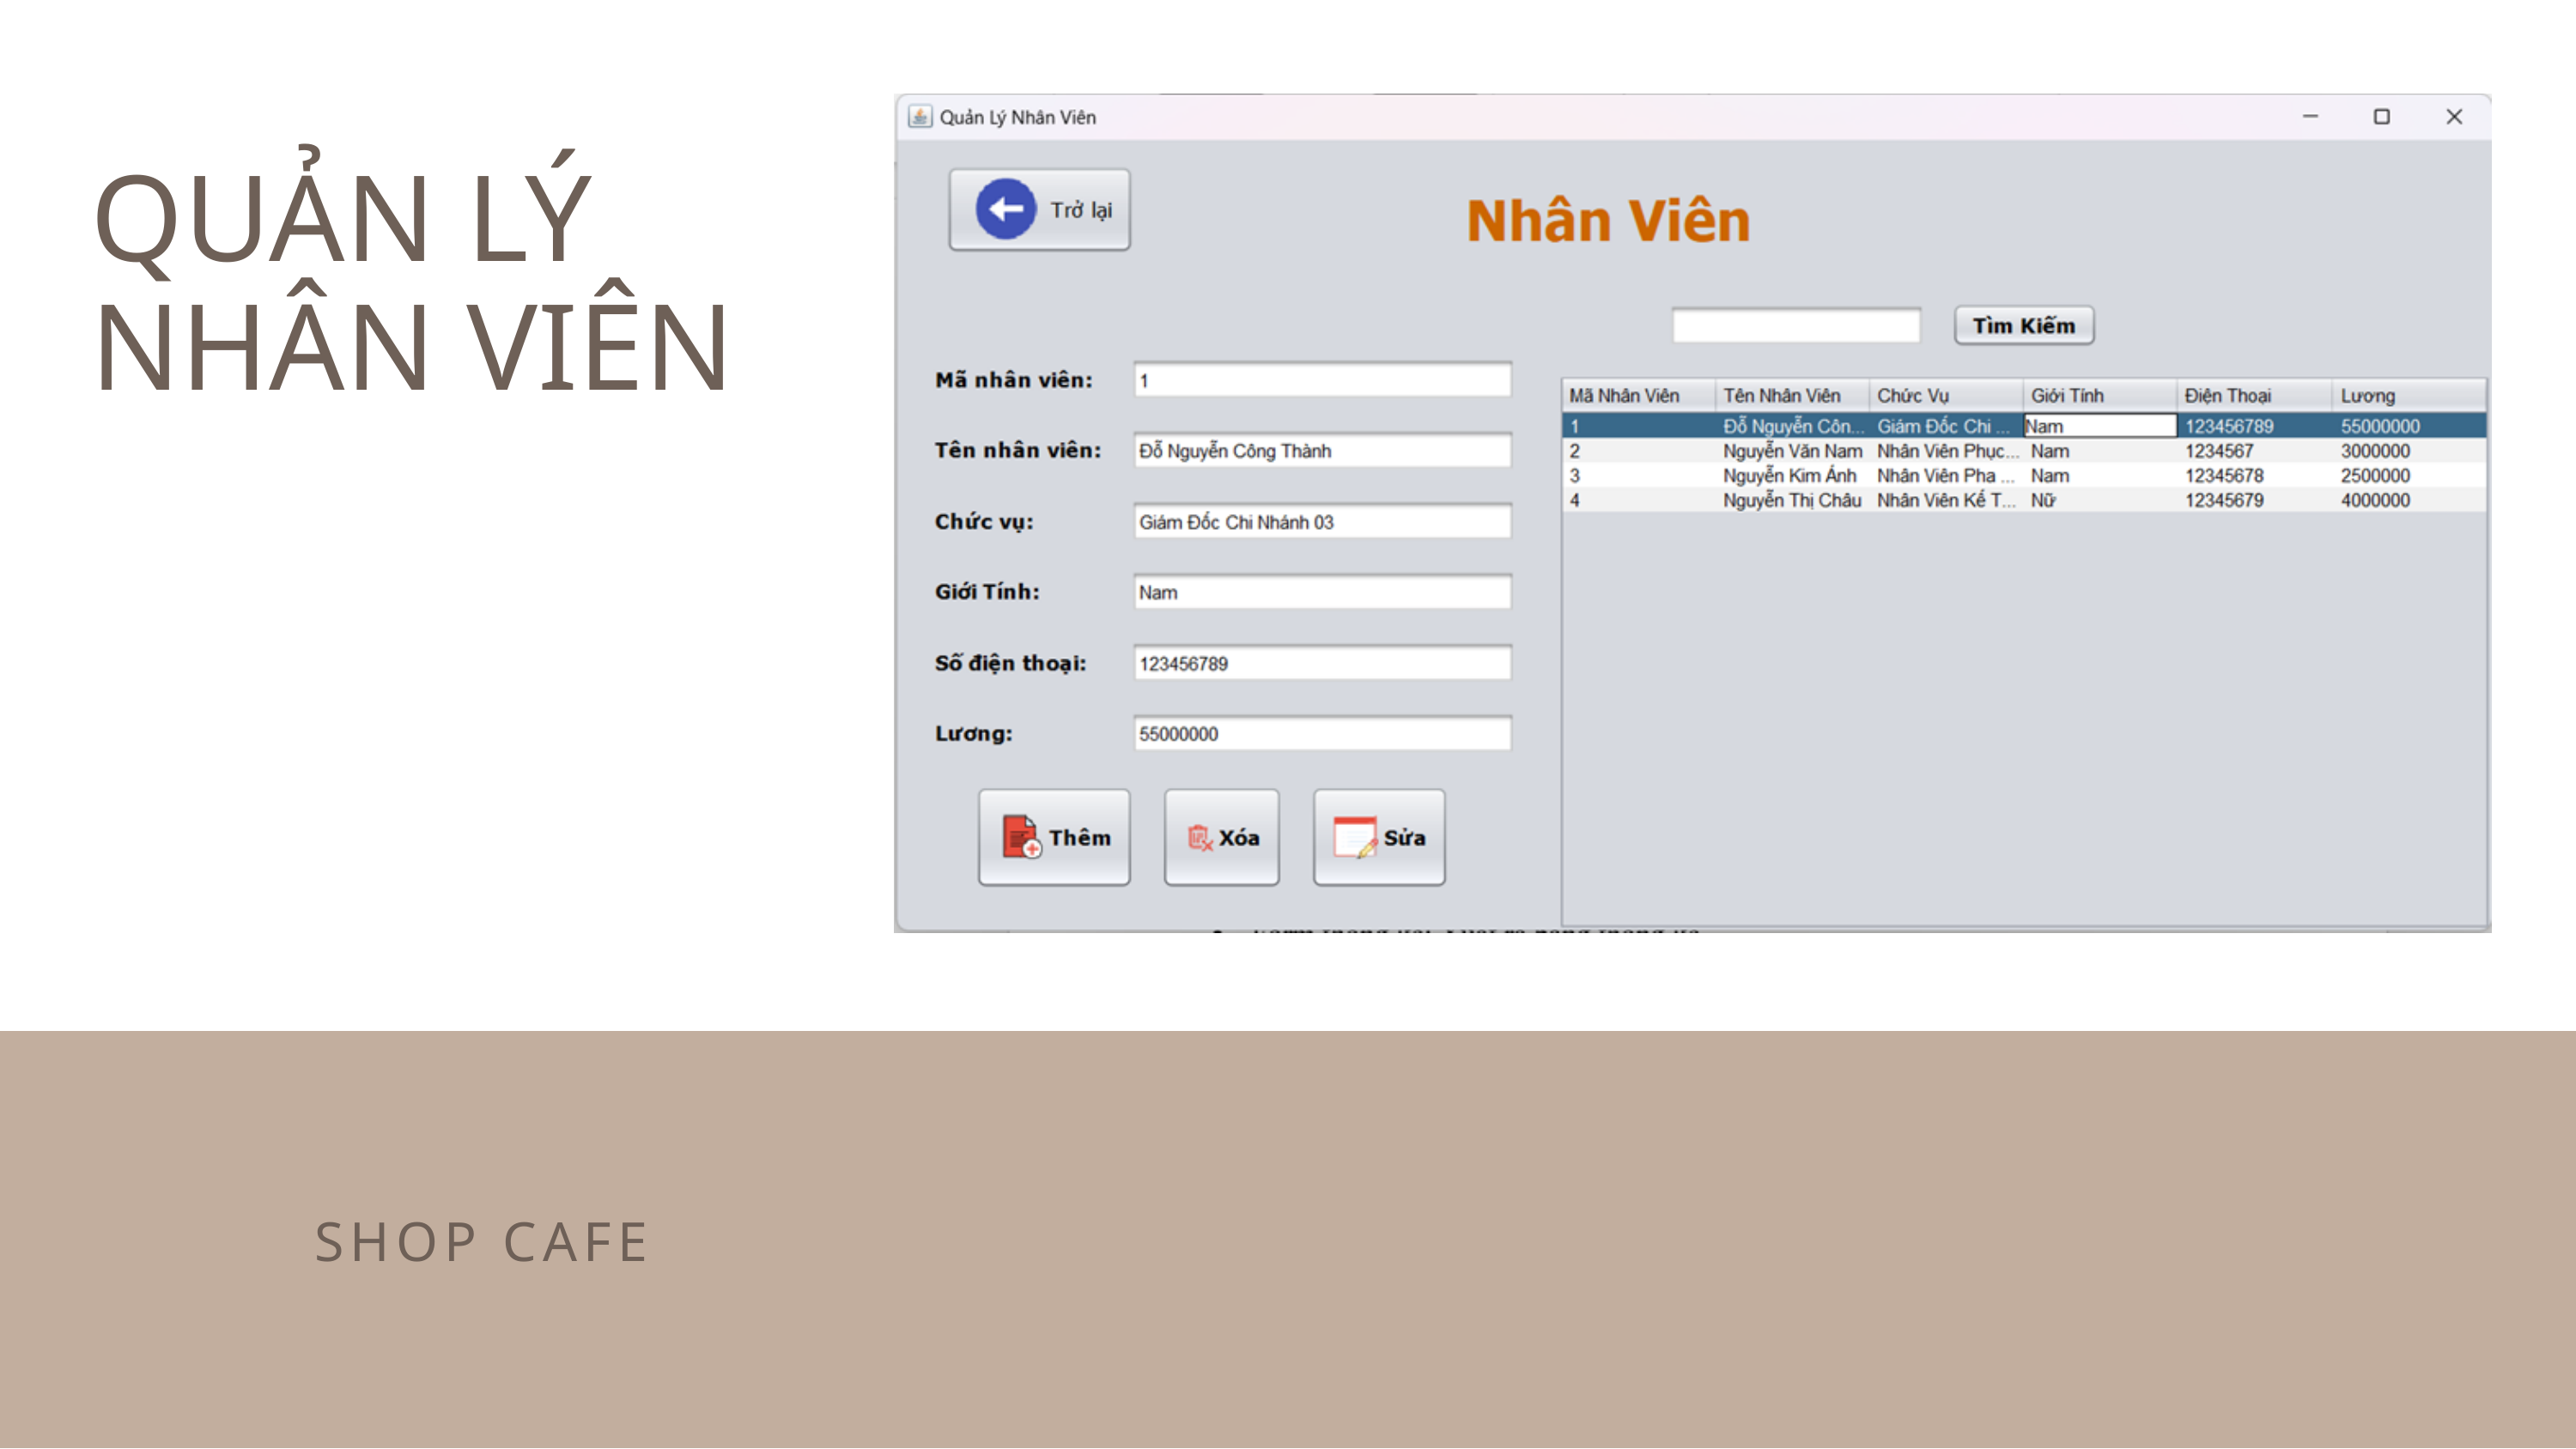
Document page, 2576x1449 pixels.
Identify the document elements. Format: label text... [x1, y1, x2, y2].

picture [894, 94, 2492, 933]
text_box QUẢN LÝ NHÂN VIÊN [90, 156, 890, 415]
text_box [0, 1030, 2576, 1449]
